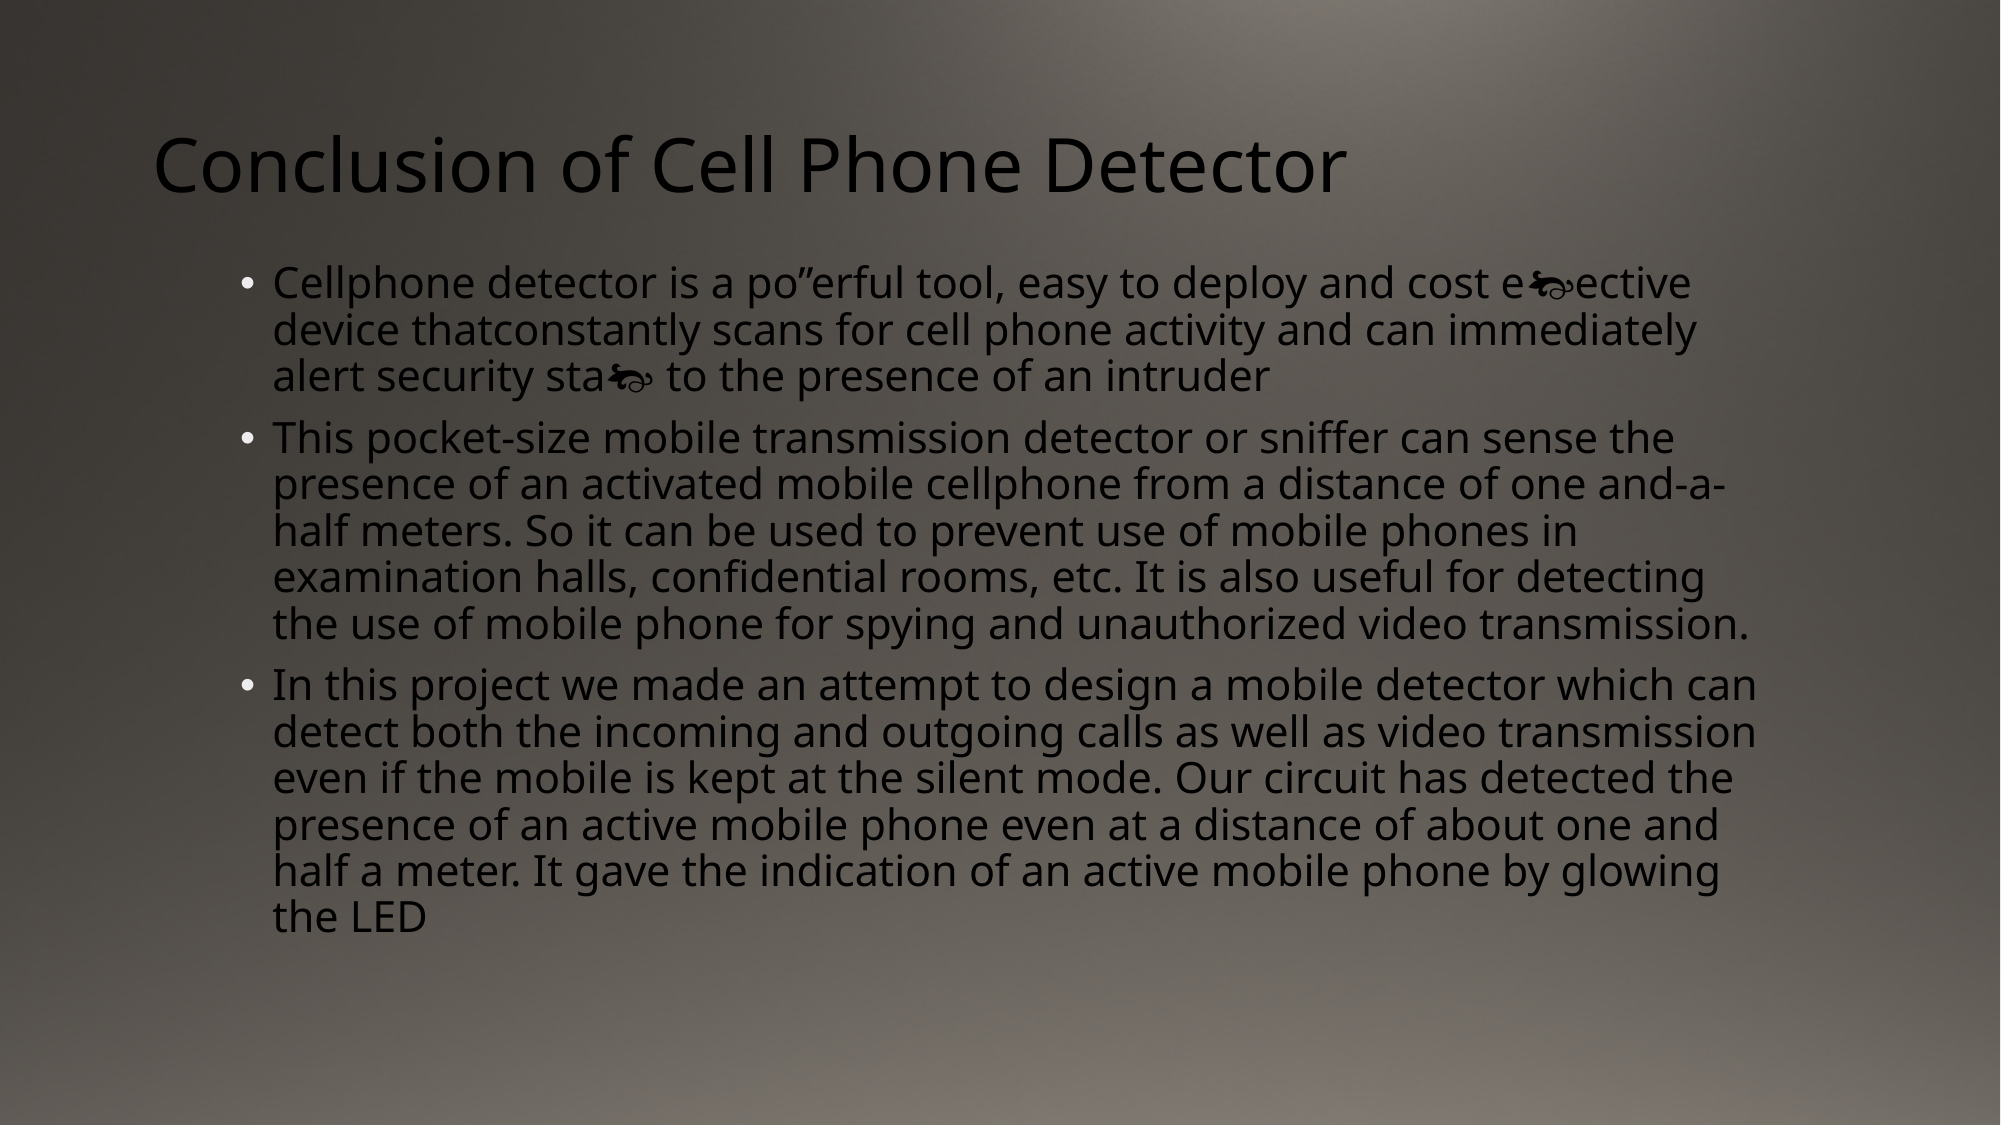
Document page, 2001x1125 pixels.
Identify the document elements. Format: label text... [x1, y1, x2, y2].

list Cellphone detector is a po”erful tool, easy to deploy and cost eective device thatconstantly scans for cell phone activity and can immediately alert security sta to the presence of an intruder This pocket-size mobile transmission detector or sniffer can sense the presence of an activated mobile cellphone from a distance of one and-a-half meters. So it can be used to prevent use of mobile phones in examination halls, confidential rooms, etc. It is also useful for detecting the use of mobile phone for spying and unauthorized video transmission. In this project we made an attempt to design a mobile detector which can detect both the incoming and outgoing calls as well as video transmission even if the mobile is kept at the silent mode. Our circuit has detected the presence of an active mobile phone even at a distance of about one and half a meter. It gave the indication of an active mobile phone by glowing the LED [225, 254, 1800, 963]
title Conclusion of Cell Phone Detector [137, 59, 1863, 278]
picture [0, 0, 2001, 1125]
